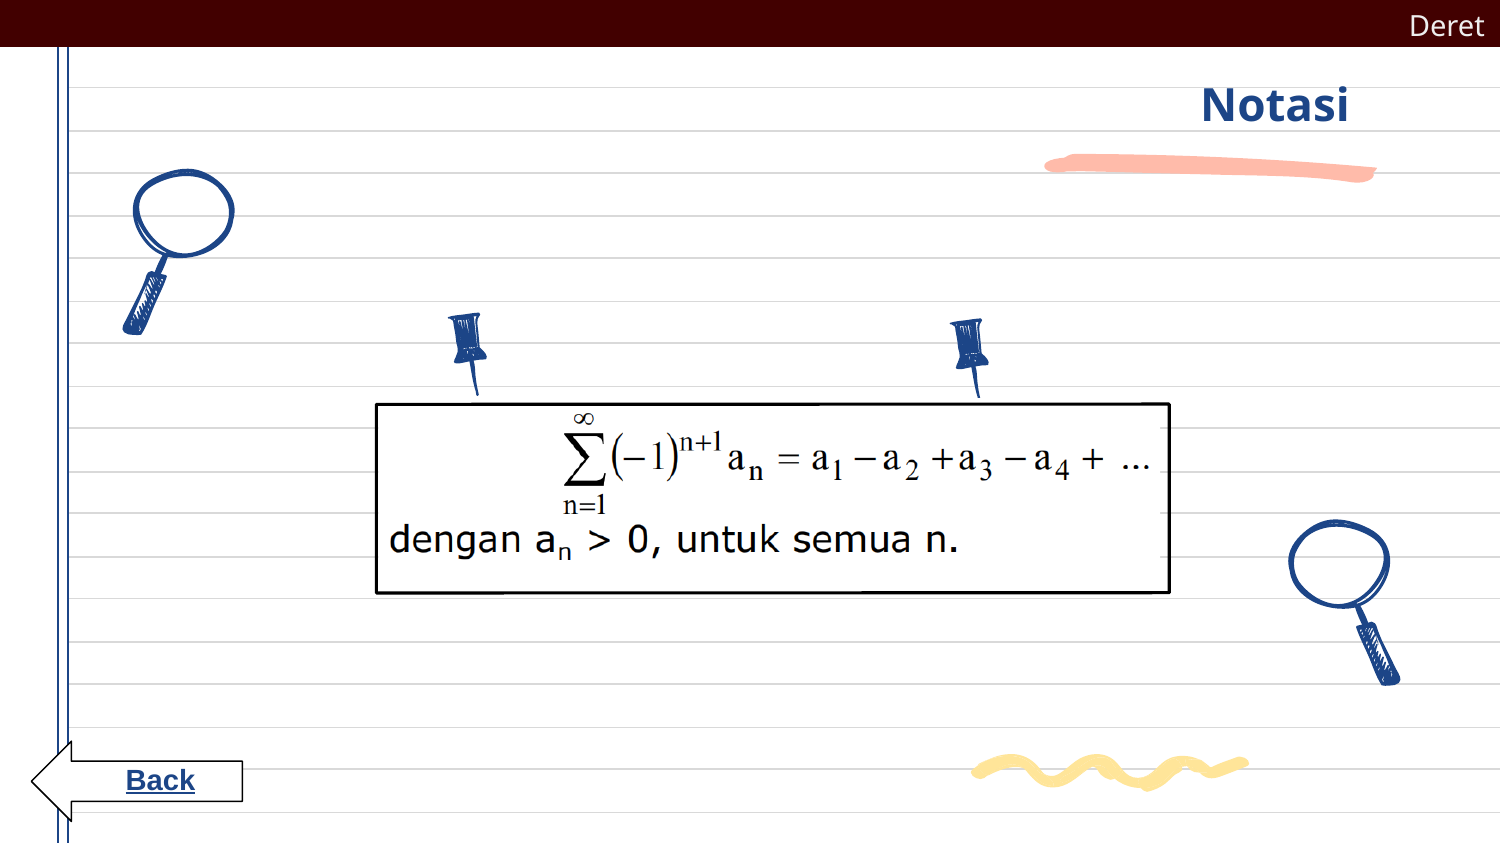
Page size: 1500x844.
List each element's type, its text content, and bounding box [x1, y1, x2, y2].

text_box [1288, 519, 1401, 686]
text_box [31, 741, 243, 822]
text_box [376, 404, 1170, 593]
text_box [447, 312, 487, 396]
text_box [0, 0, 1500, 50]
text_box [949, 318, 989, 396]
title Notasi [1025, 76, 1350, 157]
text_box Back [78, 746, 243, 792]
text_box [1043, 153, 1383, 184]
text_box [122, 168, 235, 336]
picture [377, 398, 1161, 565]
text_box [967, 753, 1255, 793]
